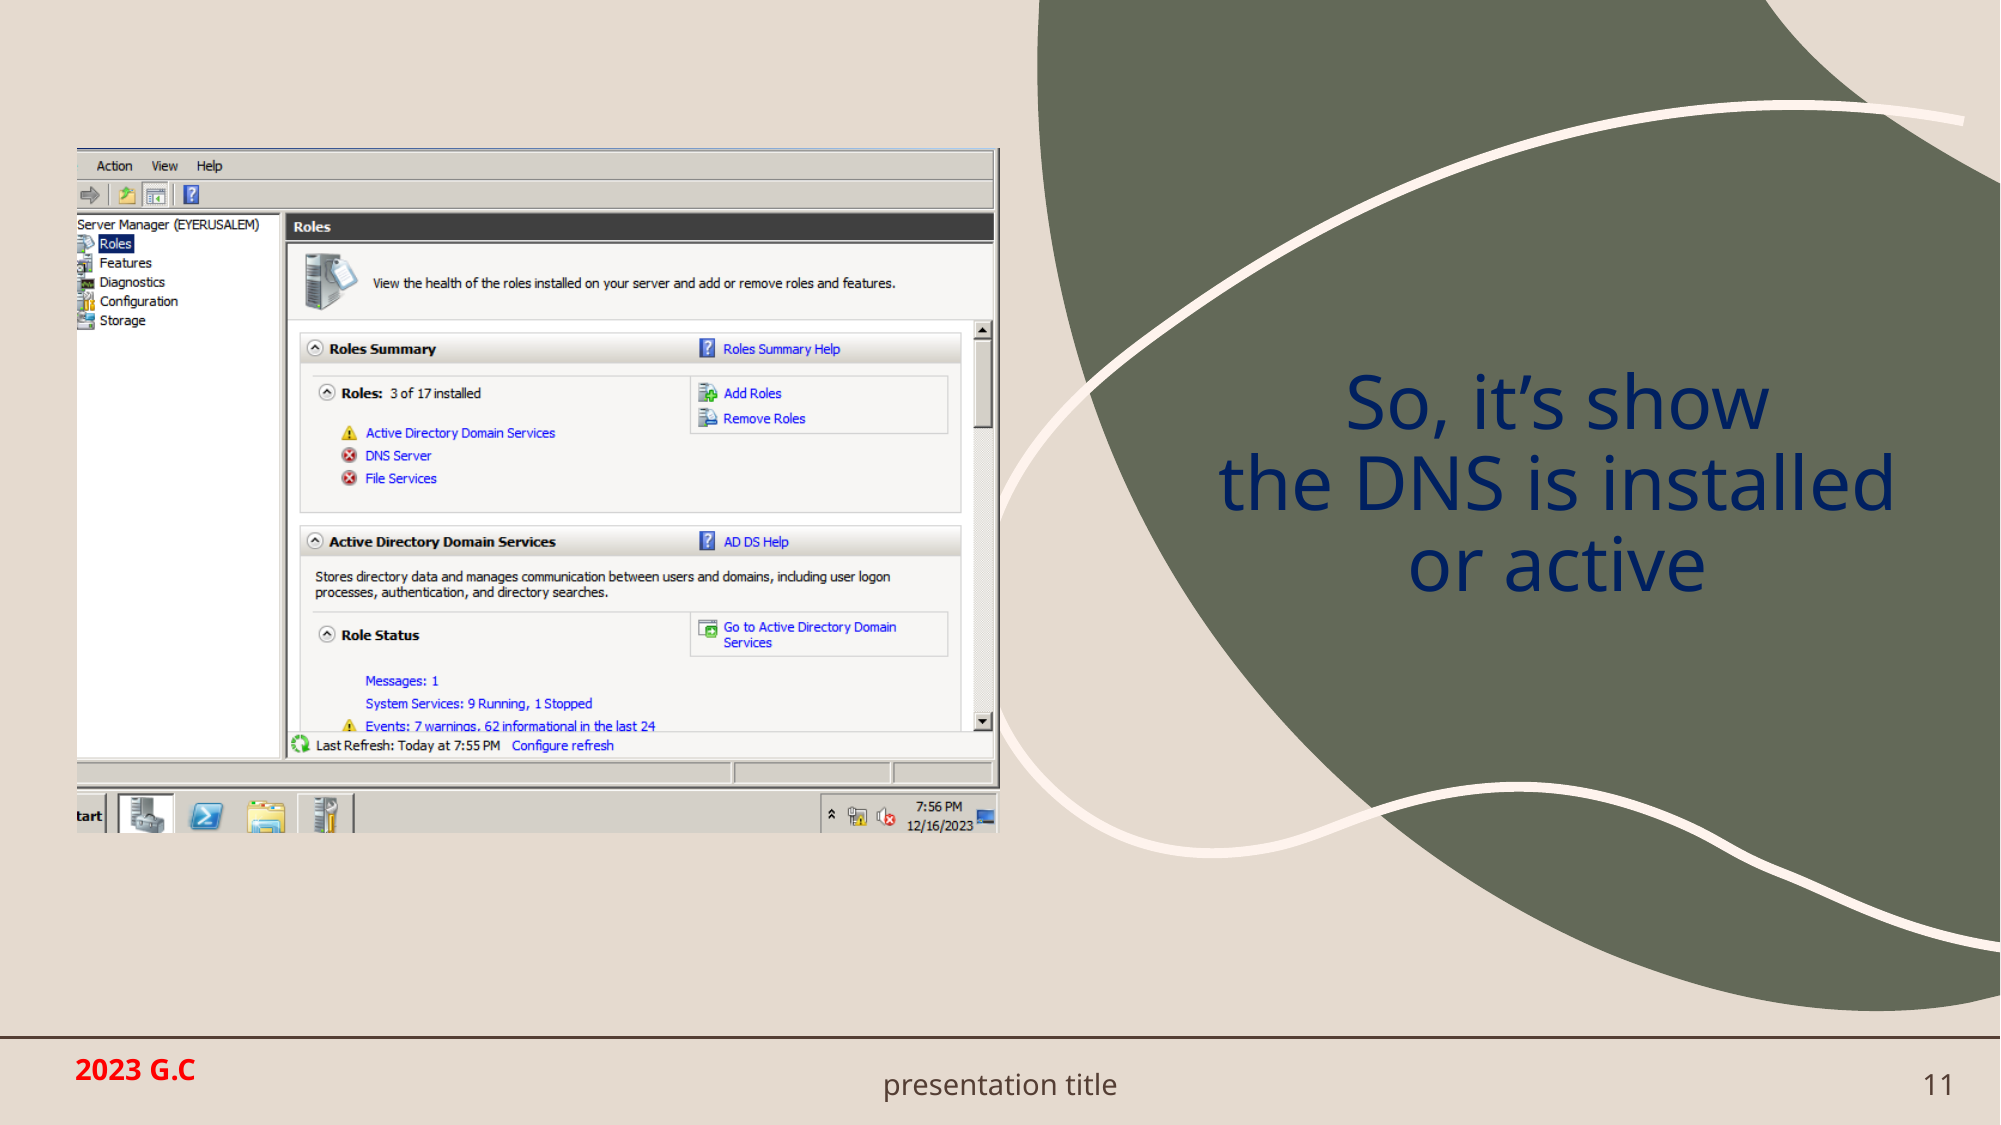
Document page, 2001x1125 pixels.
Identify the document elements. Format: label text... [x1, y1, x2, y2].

footer presentation title [718, 1060, 1283, 1112]
slide_number 11 [1808, 1060, 1971, 1112]
slide_number 2023 G.C [60, 1060, 222, 1112]
picture [76, 148, 1000, 833]
title So, it’s show the DNS is installed or active [1179, 183, 1937, 706]
